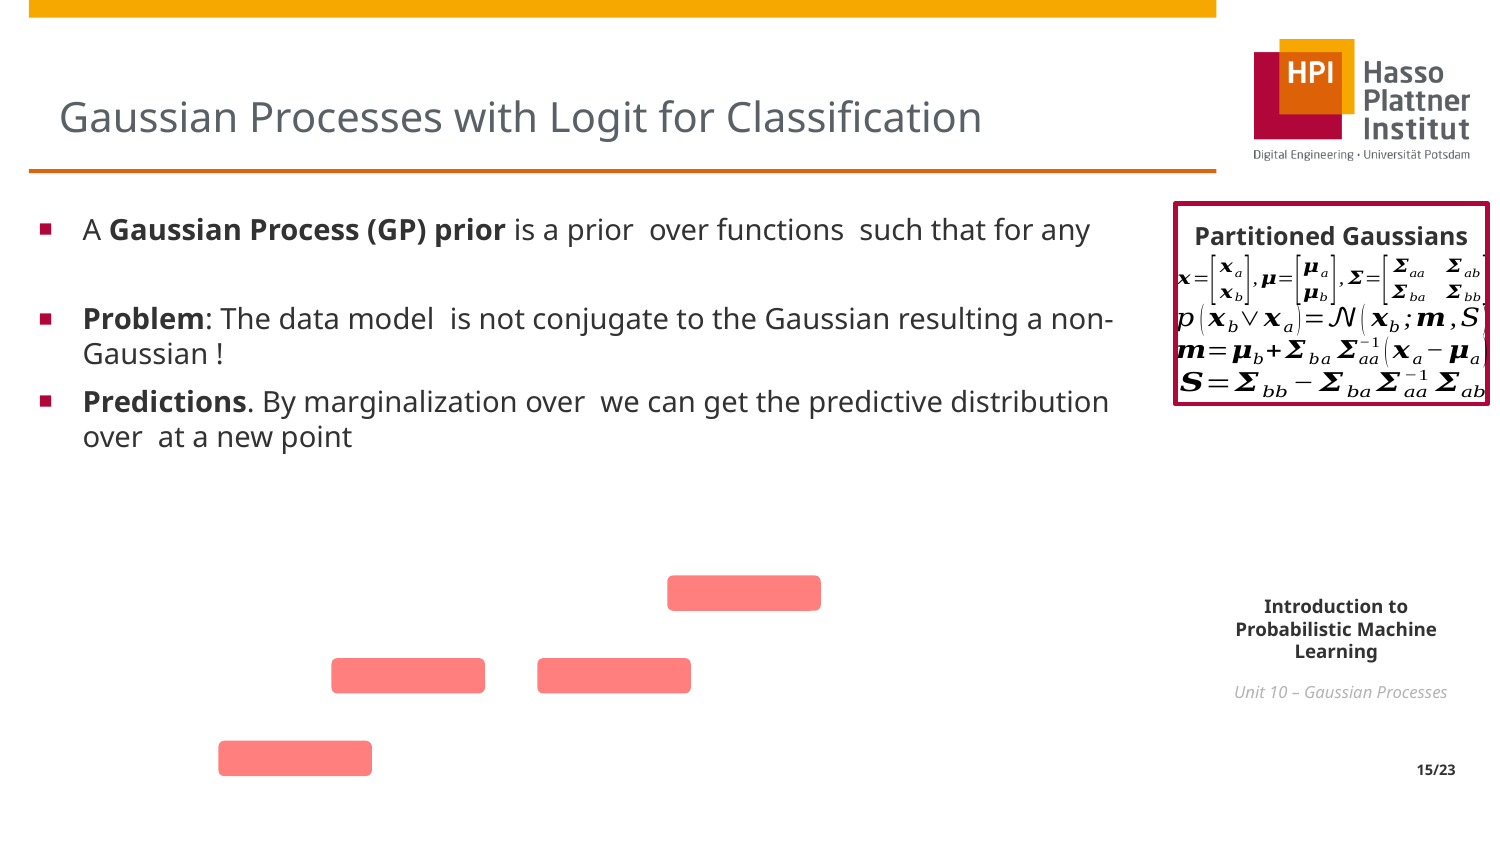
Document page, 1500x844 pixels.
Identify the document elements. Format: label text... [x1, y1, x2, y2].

text_box [665, 573, 823, 613]
text_box [216, 738, 375, 779]
title Gaussian Processes with Logit for Classification [58, 17, 1187, 170]
text_box [535, 655, 693, 696]
picture [1254, 39, 1470, 161]
text_box [1173, 201, 1490, 406]
text_box [329, 655, 488, 696]
text_box Partitioned Gaussians [1186, 210, 1476, 261]
